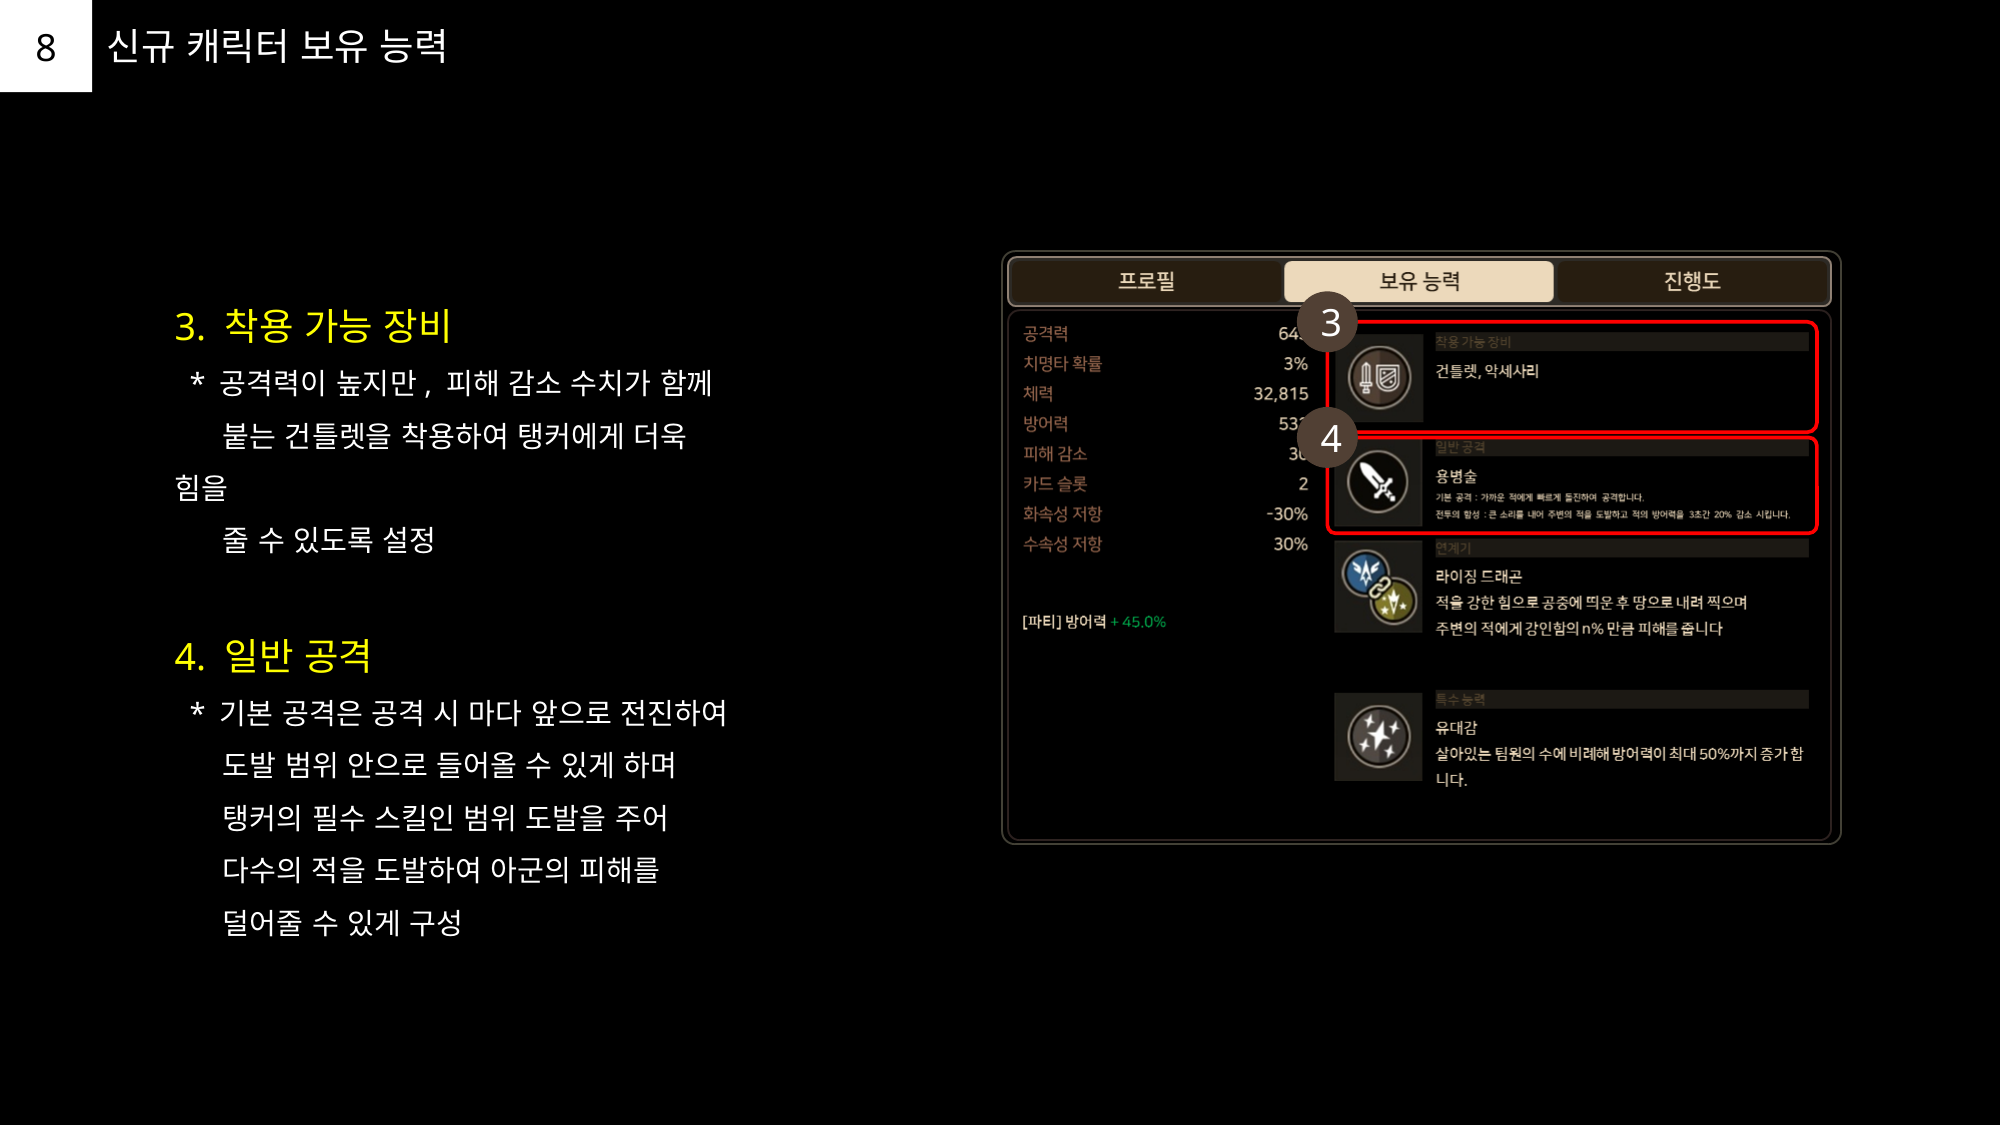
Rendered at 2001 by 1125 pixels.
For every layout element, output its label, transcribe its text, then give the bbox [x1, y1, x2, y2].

text_box 신규 캐릭터 보유 능력 [92, 15, 604, 76]
picture [1001, 250, 1842, 845]
text_box 8 [0, 0, 93, 93]
text_box 3. 착용 가능 장비 * 공격력이 높지만, 피해 감소 수치가 함께 붙는 건틀렛을 착용하여 탱커에게 더욱 힘을 줄 수 있도록 설정 4. 일반 공격 * 기본 공격은 공격 시 마다 앞으로 전진하여 도발 범위 안으로 들어올 수 있게 하며 탱커의 필수 스킬인 범위 도발을 주어 다수의 적을 도발하여 아군의 피해를 덜어줄 수 있게 구성 [159, 273, 755, 948]
